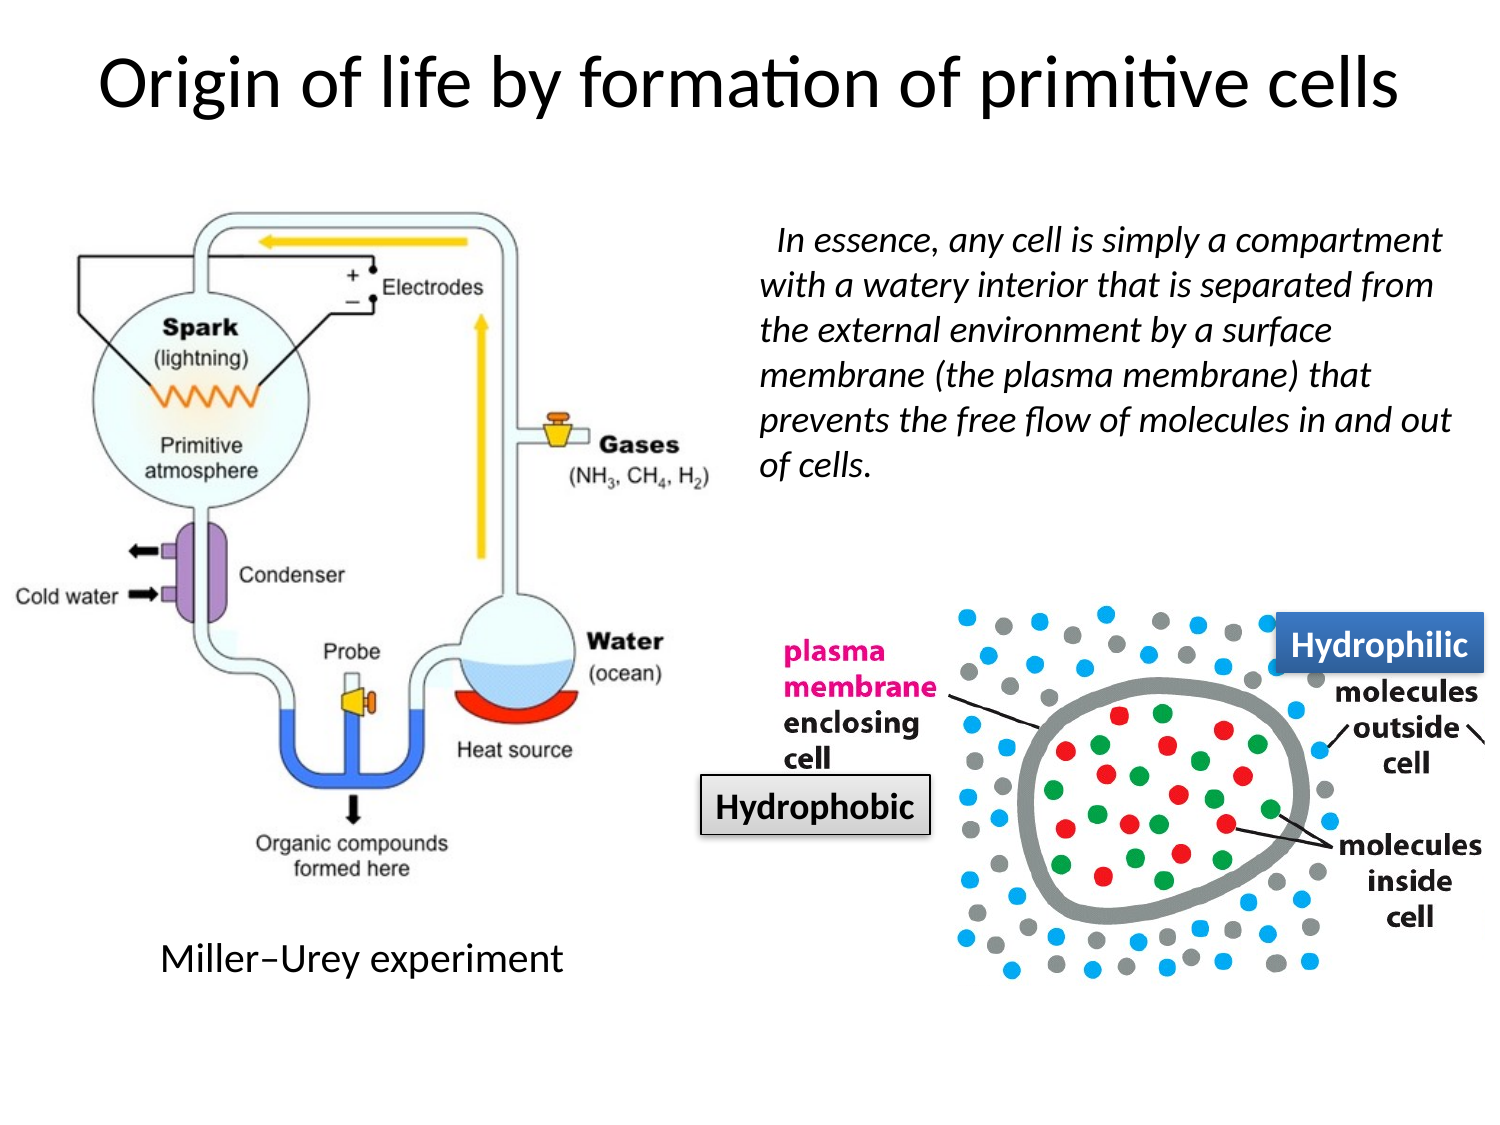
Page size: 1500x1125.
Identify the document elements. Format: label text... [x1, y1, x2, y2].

text_box Hydrophobic [729, 774, 769, 835]
picture [0, 199, 726, 888]
text_box Miller–Urey experiment [145, 923, 580, 989]
text_box Origin of life by formation of primitive cells [0, 24, 1500, 130]
picture [774, 593, 1485, 986]
text_box In essence, any cell is simply a compartment with a watery interior that is separated from the external environment by a surface membrane (the plasma membrane) that prevents the free flow of molecules in and out of cells. [744, 207, 1480, 493]
